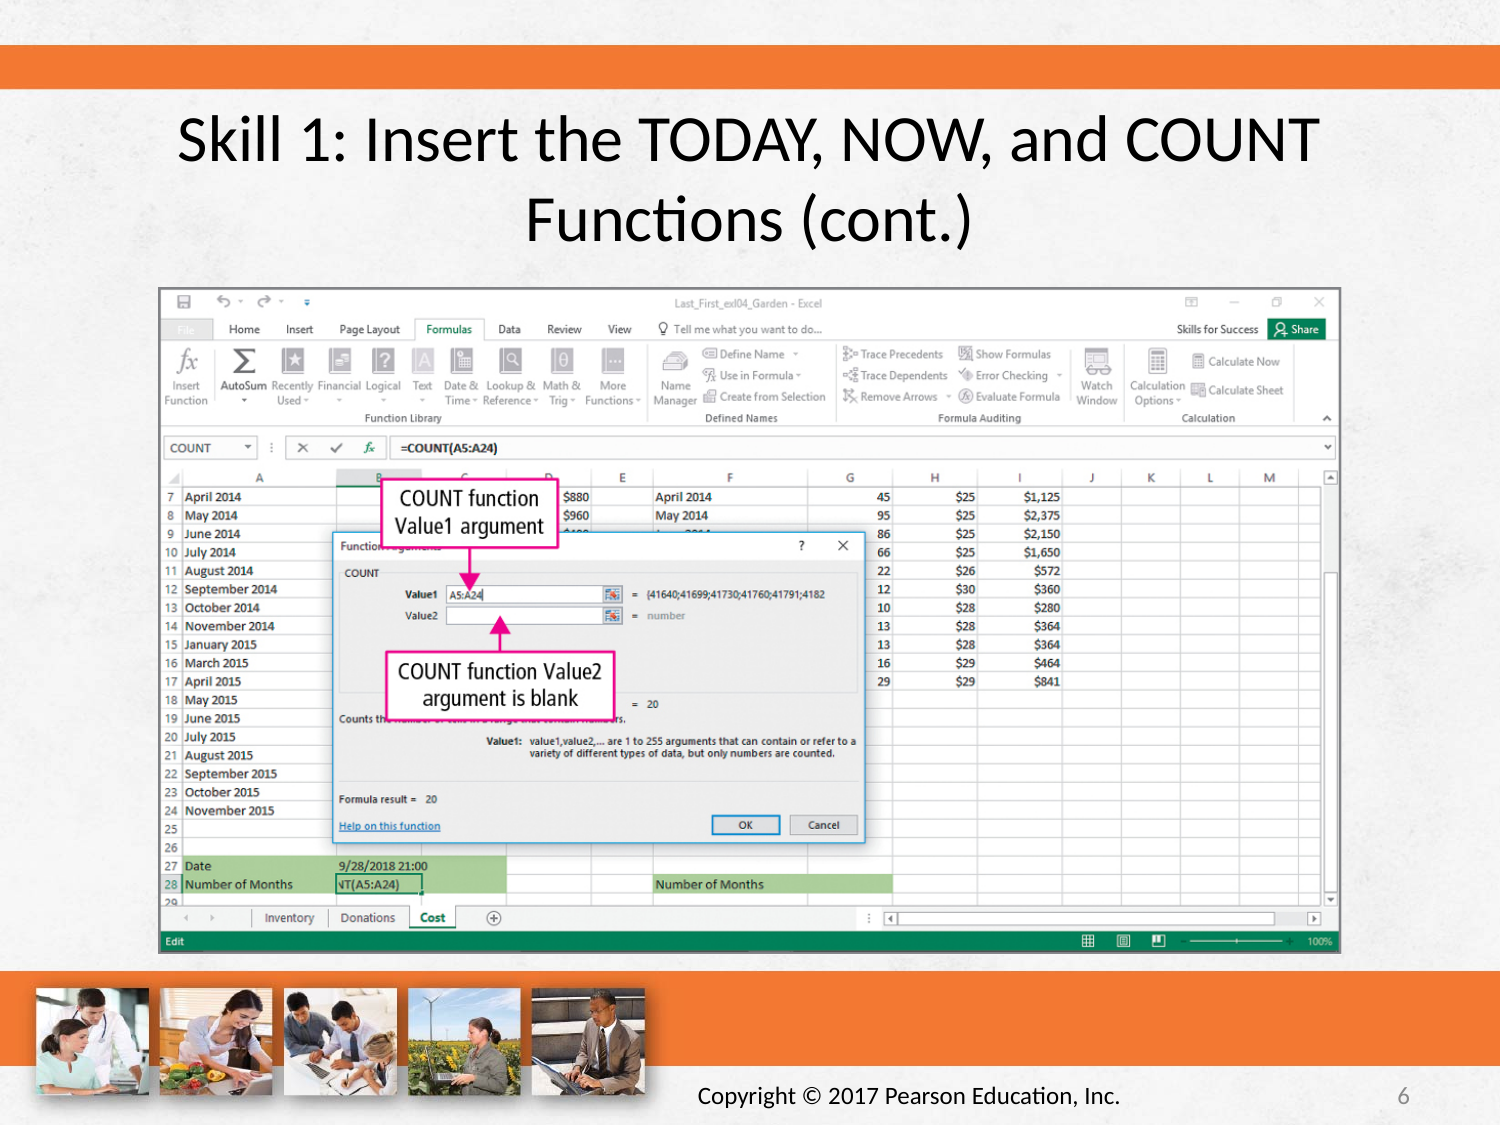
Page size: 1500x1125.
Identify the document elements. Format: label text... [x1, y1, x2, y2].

slide_number 6 [1074, 1065, 1425, 1125]
list [75, 262, 1425, 1005]
title Skill 1: Insert the TODAY, NOW, and COUNT Functions (cont.) [99, 87, 1400, 262]
picture [0, 0, 1500, 1125]
footer Copyright © 2017 Pearson Education, Inc. [650, 1065, 1074, 1125]
